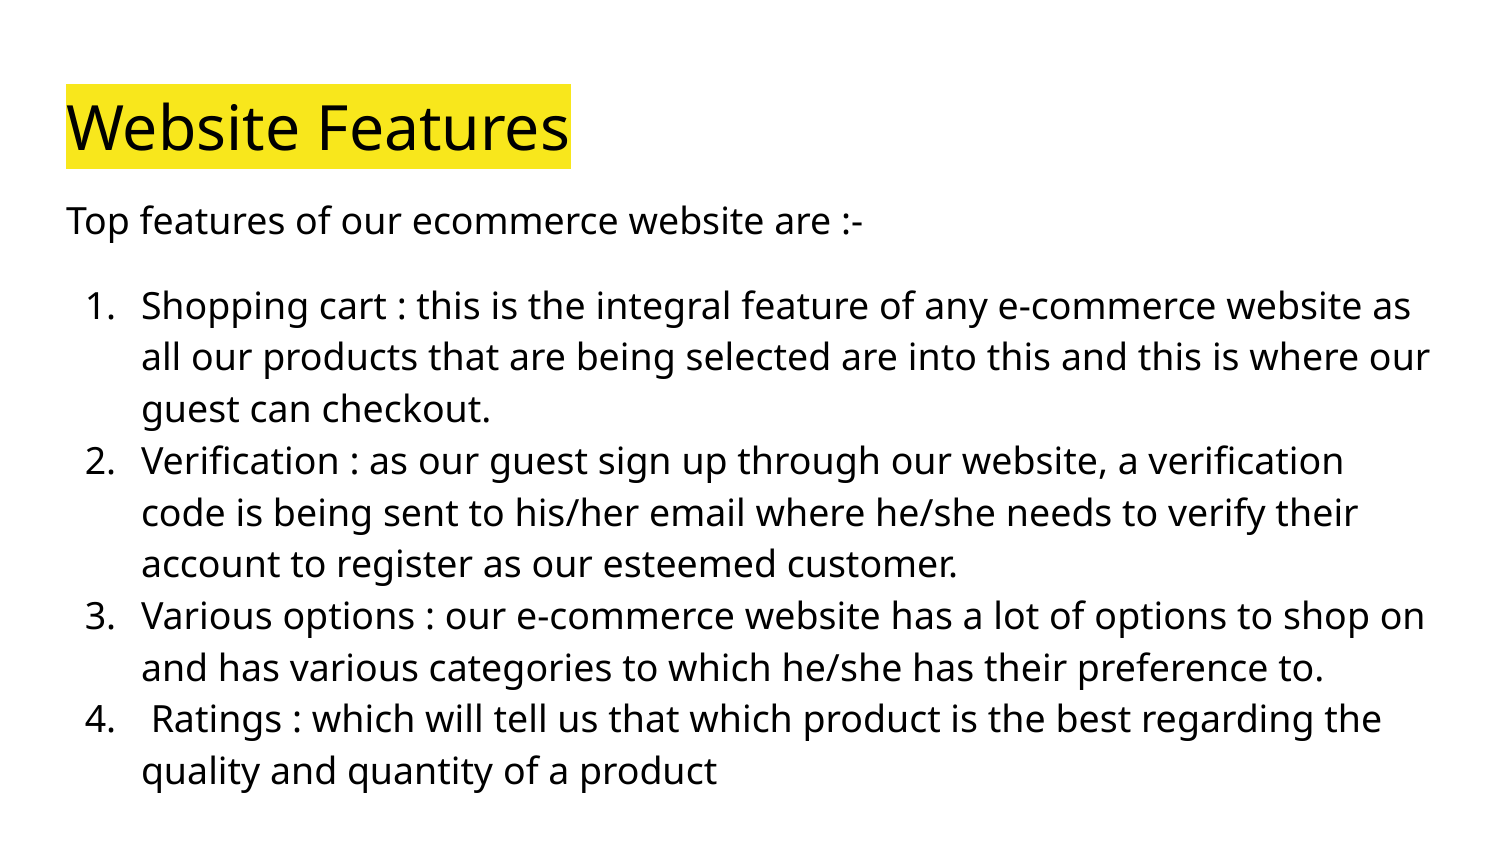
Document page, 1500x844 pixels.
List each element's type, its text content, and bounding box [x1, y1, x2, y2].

list Top features of our ecommerce website are :- Shopping cart : this is the integral feature of any e-commerce website as all our products that are being selected are into this and this is where our guest can checkout. Verification : as our guest sign up through our website, a verification code is being sent to his/her email where he/she needs to verify their account to register as our esteemed customer. Various options : our e-commerce website has a lot of options to shop on and has various categories to which he/she has their preference to. Ratings : which will tell us that which product is the best regarding the quality and quantity of a product [51, 174, 1449, 844]
title Website Features [51, 72, 1449, 167]
